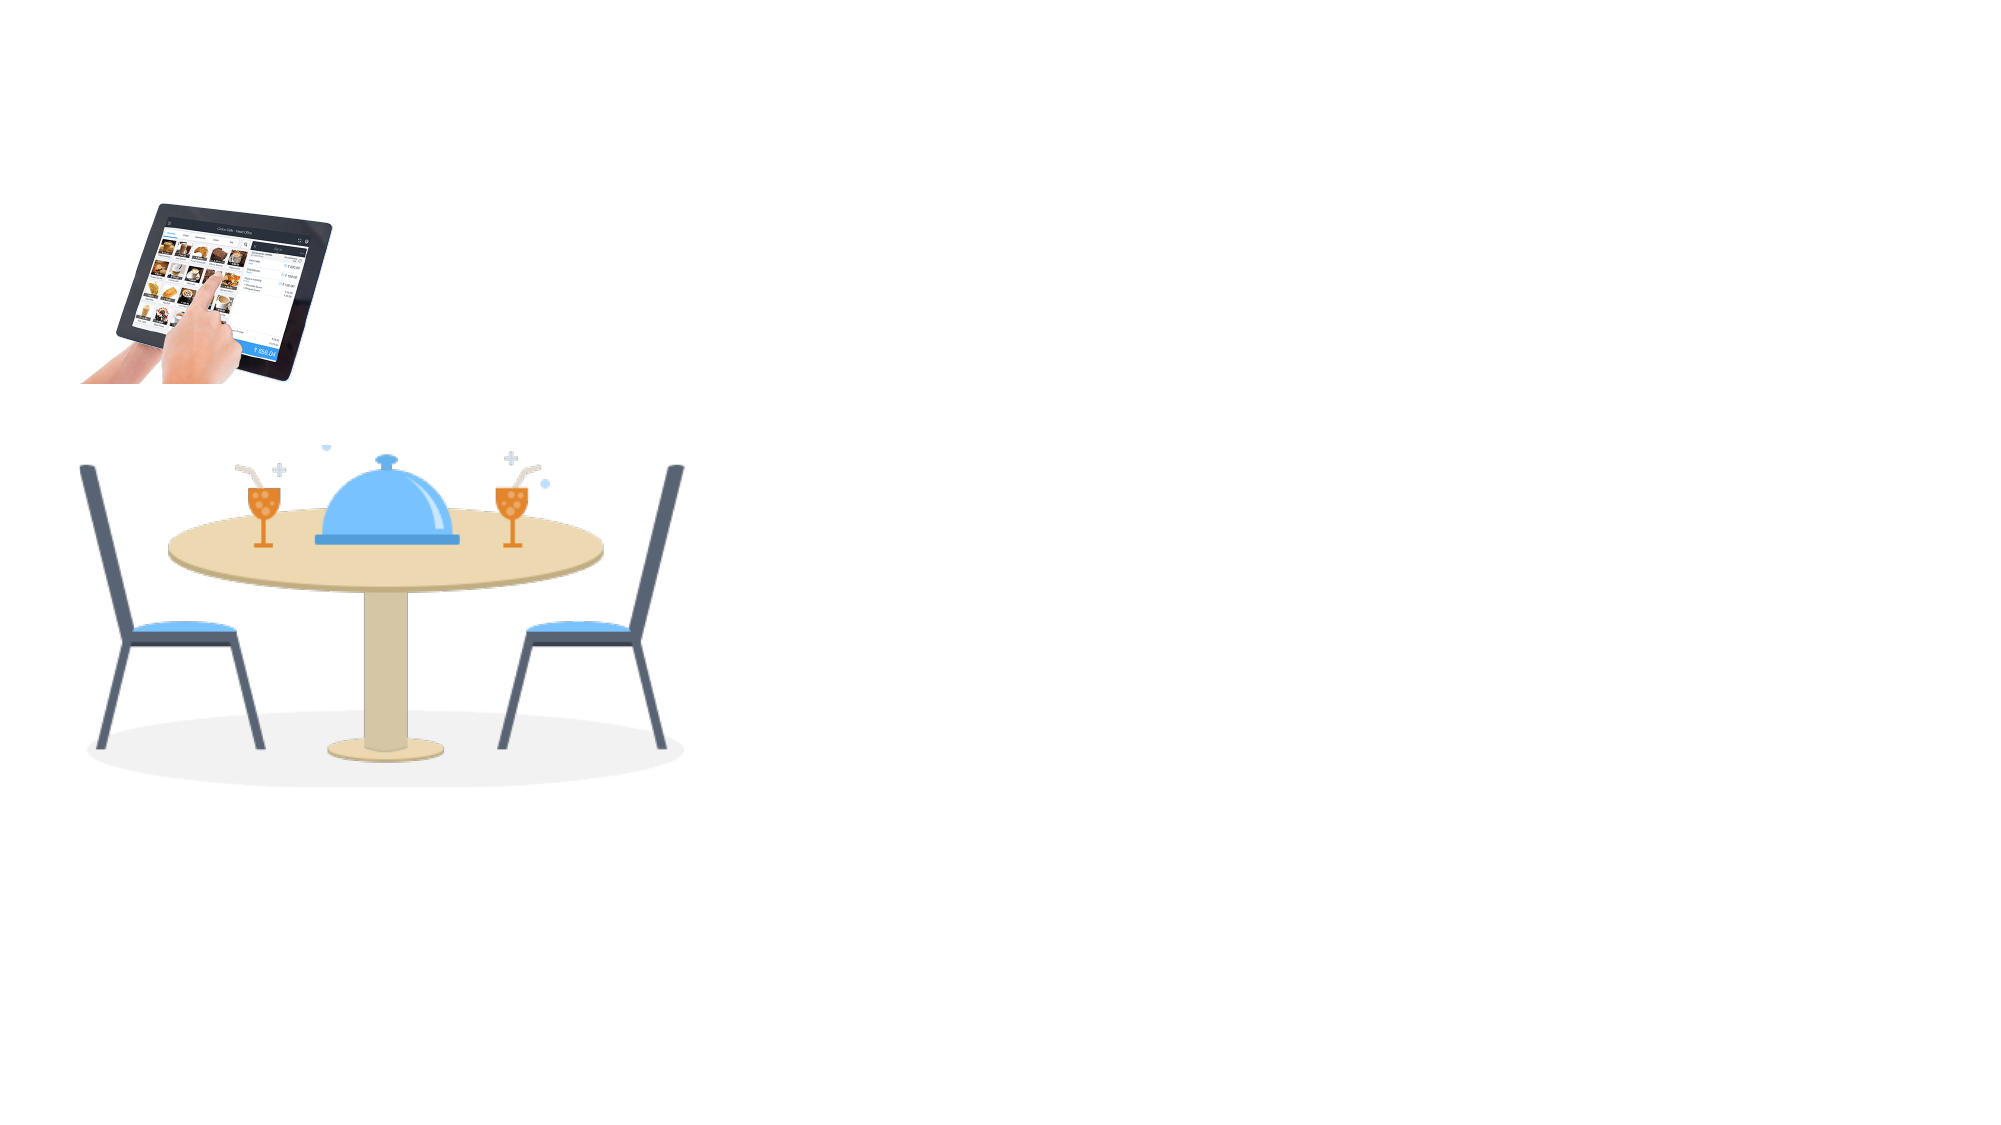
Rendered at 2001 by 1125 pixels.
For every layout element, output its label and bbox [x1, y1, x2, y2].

picture [79, 445, 686, 787]
picture [79, 202, 334, 385]
